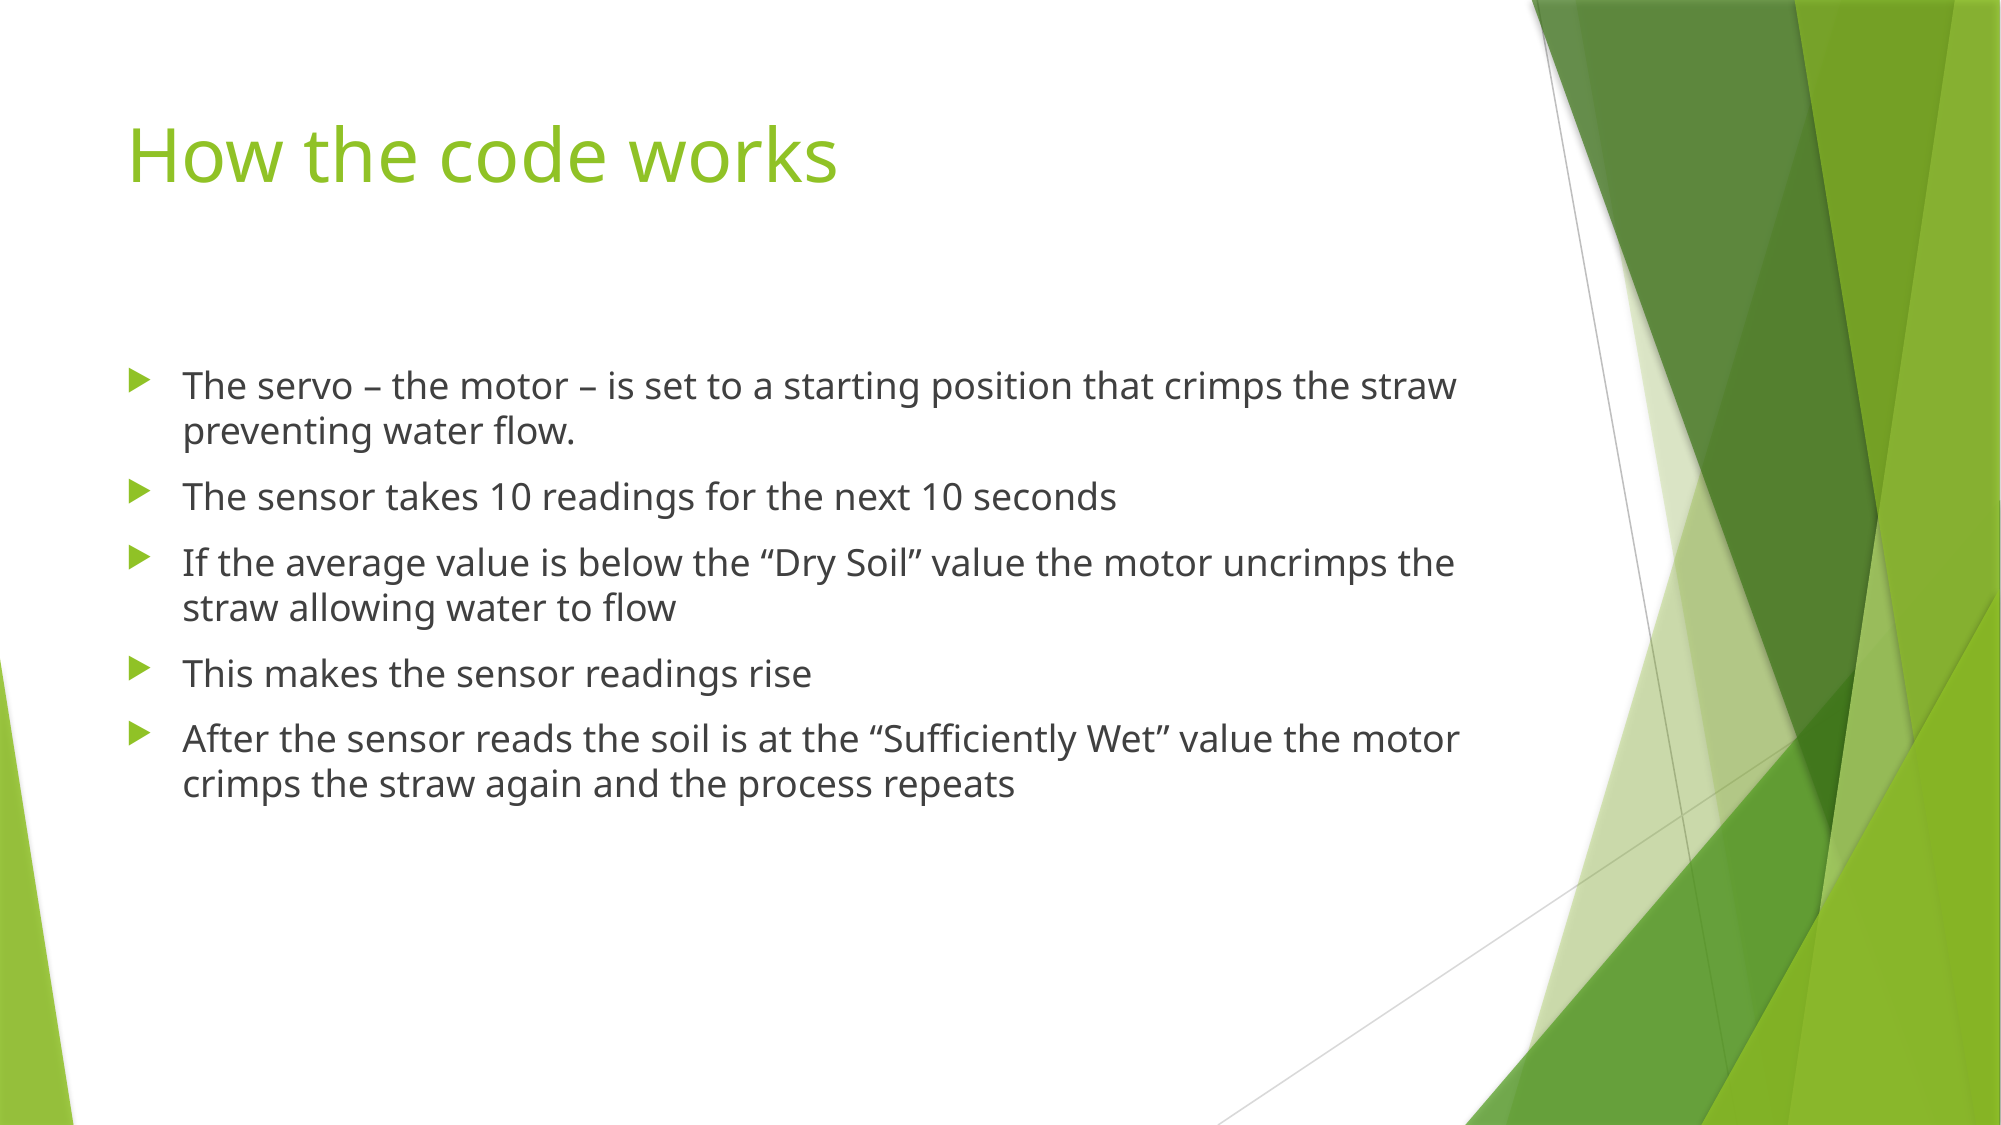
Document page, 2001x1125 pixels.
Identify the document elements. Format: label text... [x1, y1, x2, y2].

title How the code works [111, 99, 1522, 317]
list The servo – the motor – is set to a starting position that crimps the straw preventing water flow. The sensor takes 10 readings for the next 10 seconds If the average value is below the “Dry Soil” value the motor uncrimps the straw allowing water to flow This makes the sensor readings rise After the sensor reads the soil is at the “Sufficiently Wet” value the motor crimps the straw again and the process repeats [111, 354, 1522, 992]
